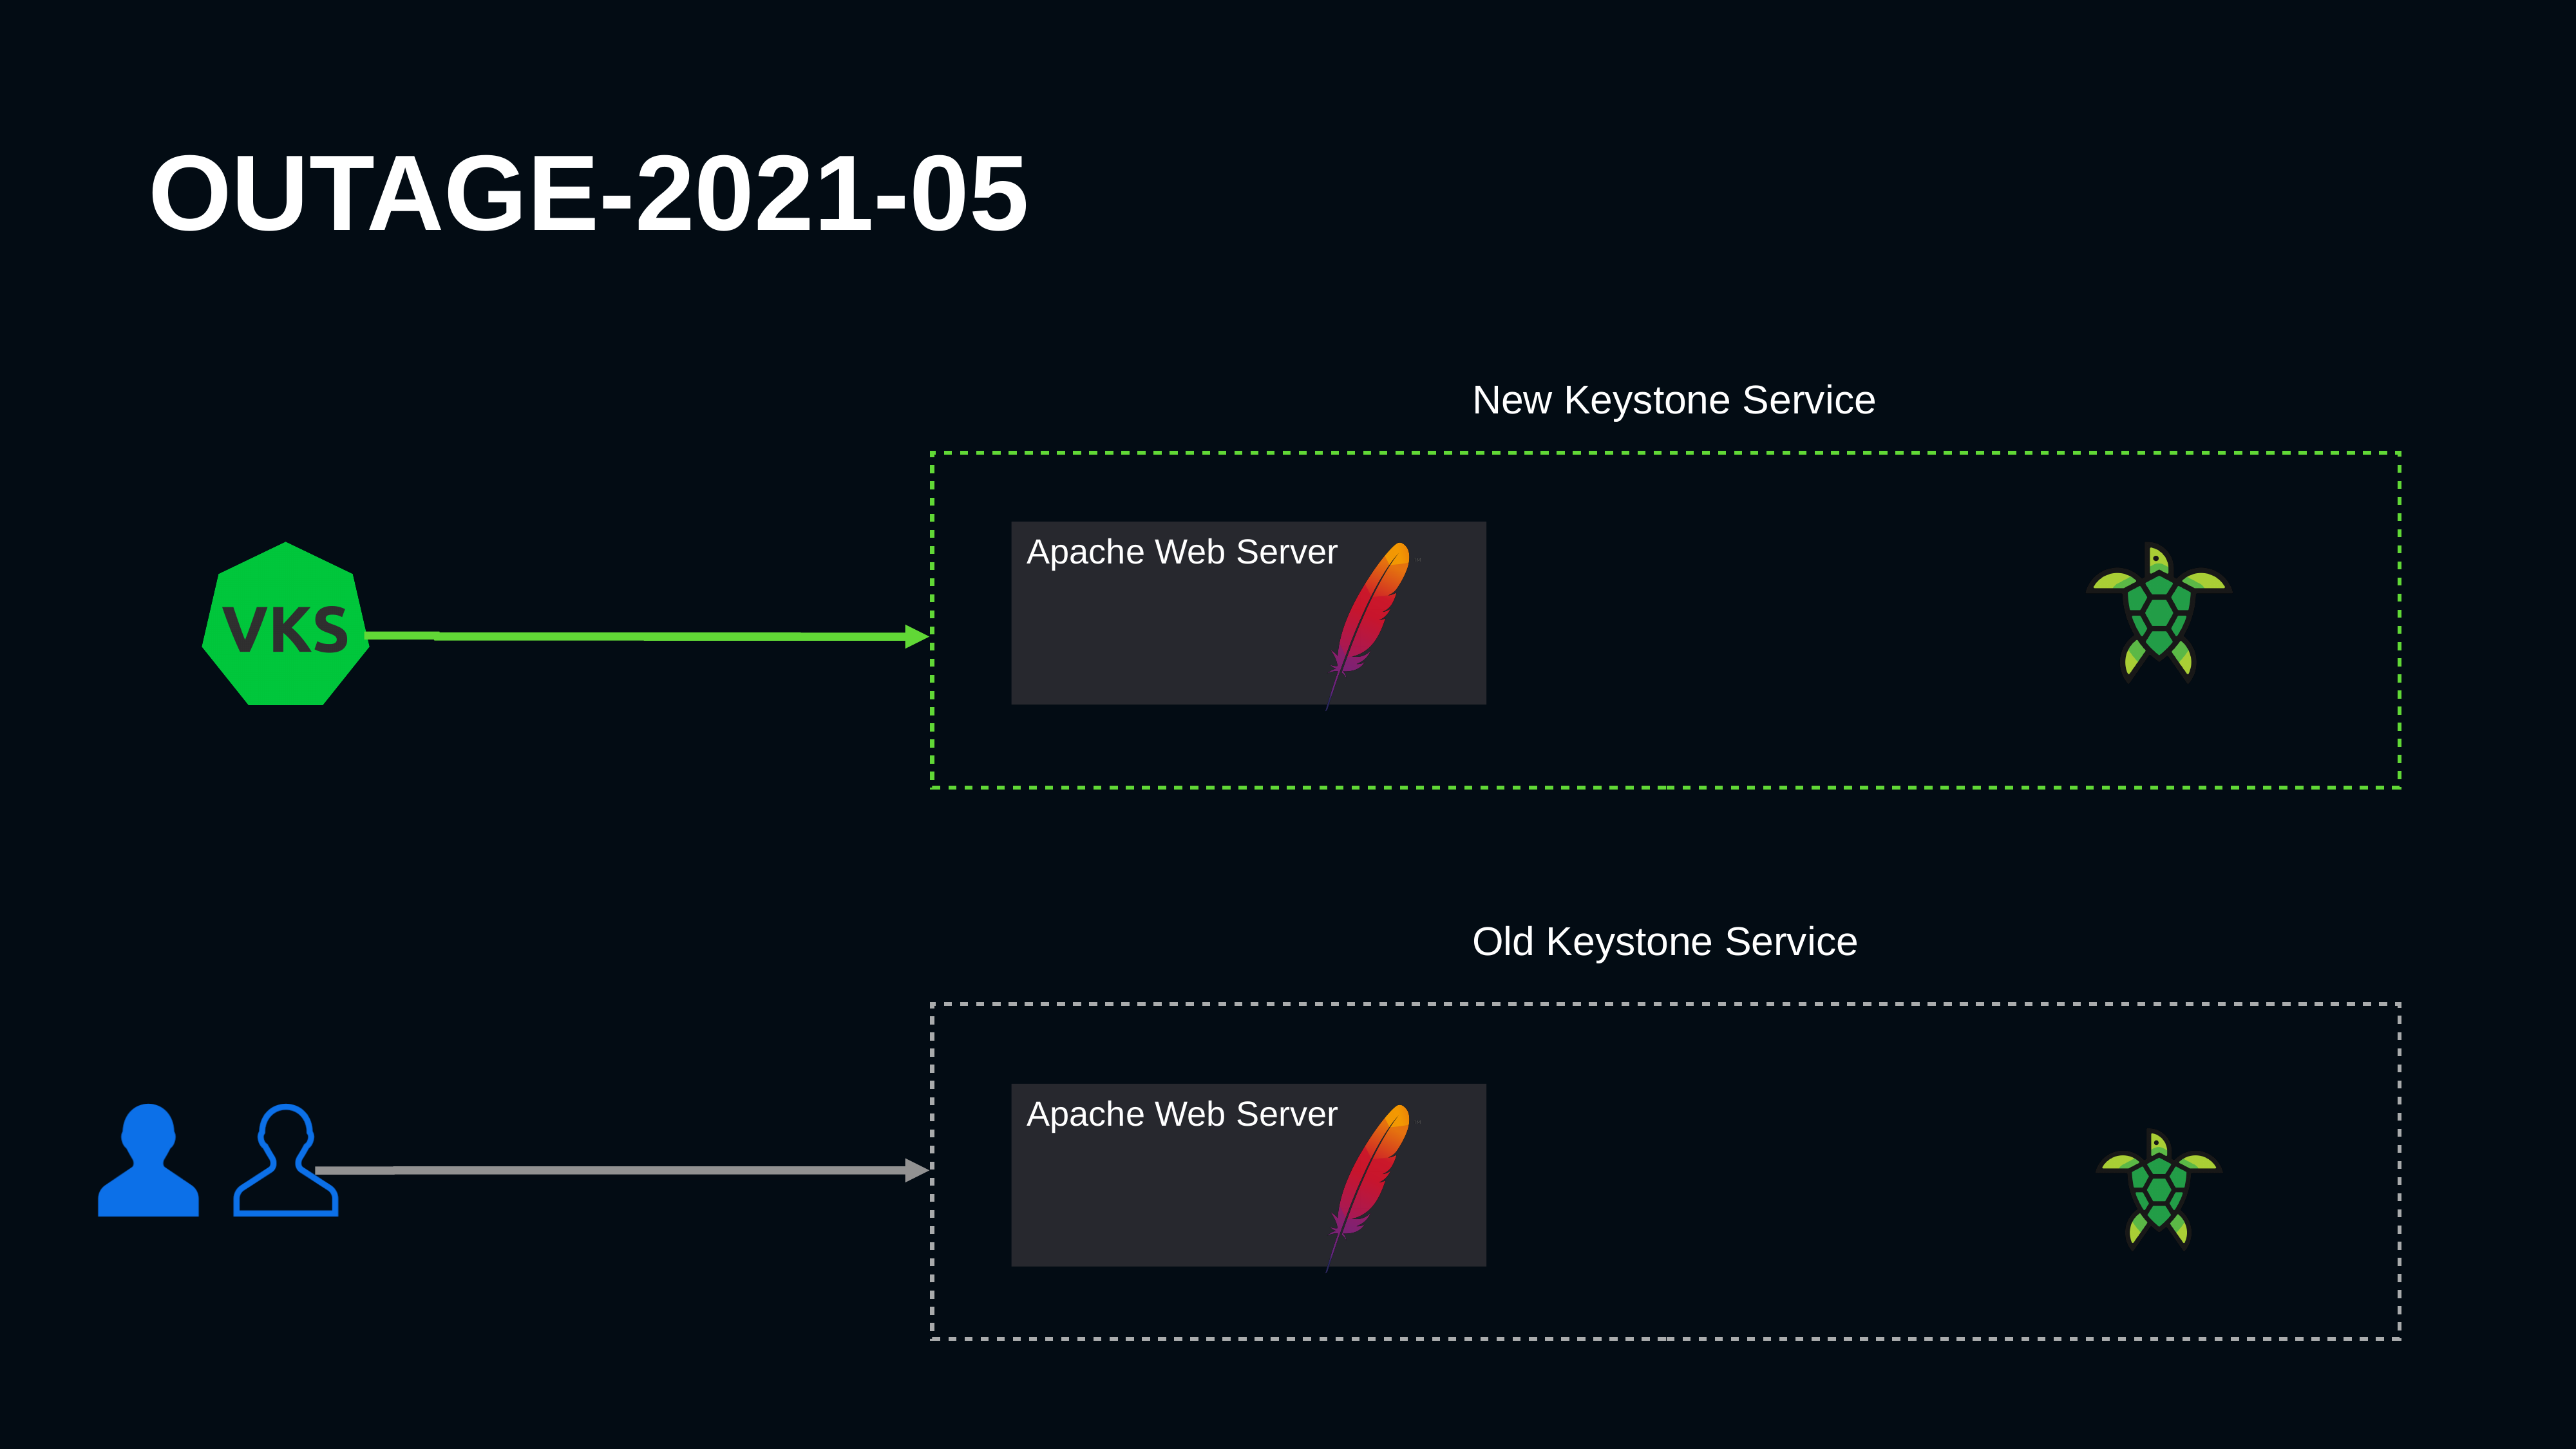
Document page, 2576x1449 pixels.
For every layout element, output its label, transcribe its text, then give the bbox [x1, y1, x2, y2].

picture [1298, 1098, 1422, 1282]
list OUTAGE-2021-05 [147, 75, 2429, 299]
picture [200, 542, 372, 714]
text_box [374, 1166, 930, 1175]
picture [1298, 536, 1422, 719]
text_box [1011, 521, 1487, 705]
text_box [932, 1004, 2400, 1340]
picture [2079, 1110, 2239, 1269]
text_box New Keystone Service [1466, 363, 1883, 428]
picture [2067, 521, 2251, 705]
picture [64, 1072, 374, 1249]
text_box [372, 632, 930, 641]
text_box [1011, 1083, 1487, 1267]
text_box [932, 453, 2400, 788]
text_box Old Keystone Service [1466, 905, 1865, 969]
